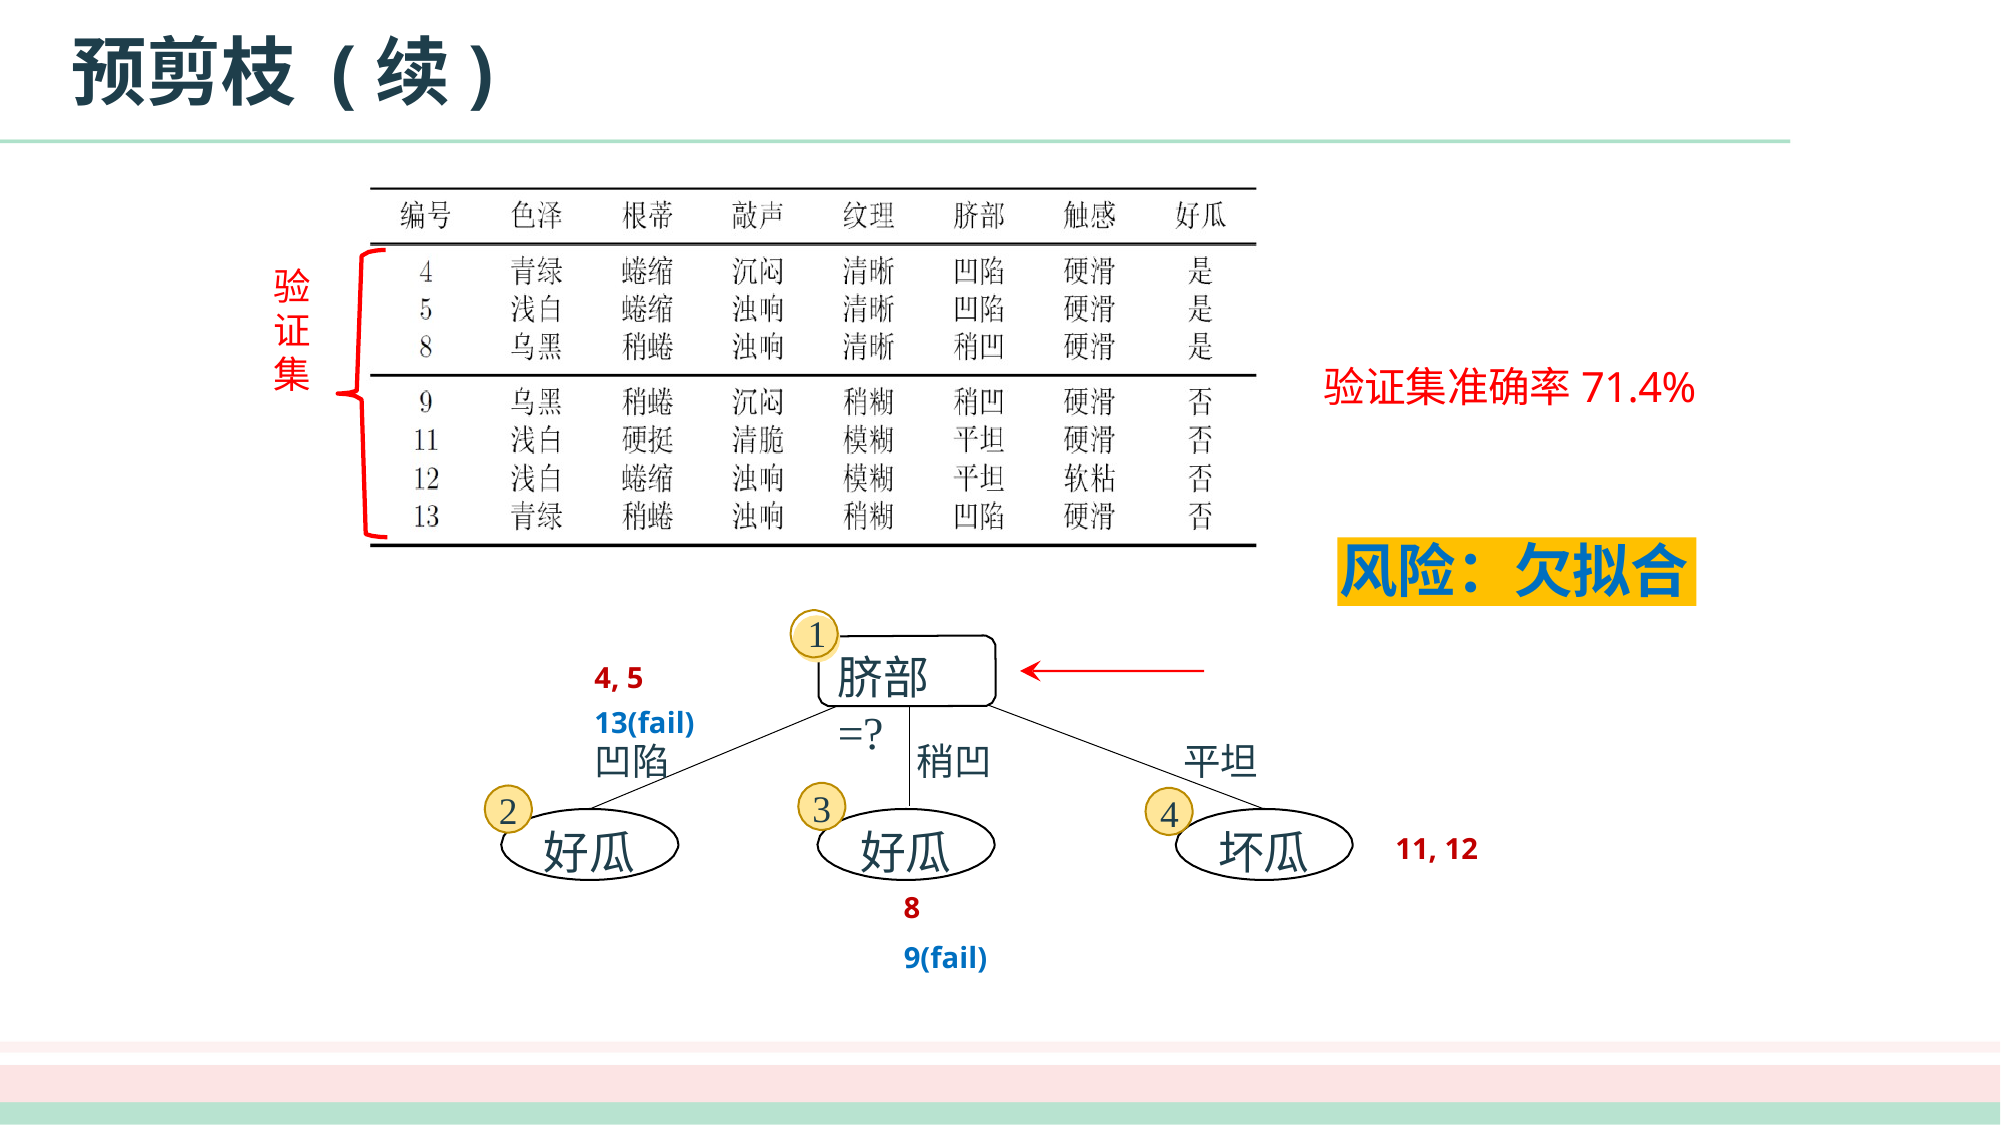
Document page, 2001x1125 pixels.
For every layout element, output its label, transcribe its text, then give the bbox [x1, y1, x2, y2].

text_box [839, 635, 996, 706]
text_box [484, 789, 496, 829]
text_box 3 [810, 784, 834, 830]
text_box [337, 249, 388, 538]
title 预剪枝 (续) [56, 11, 1782, 140]
text_box [501, 809, 679, 875]
text_box [366, 184, 1261, 551]
text_box [1145, 791, 1157, 832]
text_box [1181, 791, 1193, 832]
text_box 4, 5 [592, 659, 689, 695]
text_box [798, 786, 810, 827]
text_box 13(fail) [592, 704, 710, 740]
text_box 稍凹 [914, 738, 994, 784]
text_box 8 [901, 888, 998, 924]
picture [0, 0, 2001, 1125]
text_box 脐部=? [835, 648, 978, 759]
text_box [818, 655, 835, 707]
text_box [1020, 660, 1205, 682]
text_box 好瓜 [541, 823, 638, 879]
text_box [520, 788, 532, 830]
text_box 4 [1157, 789, 1181, 835]
text_box [794, 627, 841, 663]
text_box 凹陷 [592, 740, 672, 784]
text_box 11, 12 [1393, 830, 1490, 866]
text_box 风险：欠拟合 [1337, 537, 1697, 606]
text_box 1 [805, 610, 829, 656]
text_box 坏瓜 [1216, 823, 1313, 879]
text_box [829, 615, 838, 652]
text_box 验 证 集 [271, 265, 313, 398]
text_box 2 [496, 787, 520, 833]
text_box 平坦 [1180, 738, 1261, 784]
text_box [790, 611, 805, 656]
text_box 好瓜 [858, 823, 955, 879]
text_box 验证集准确率71.4% [1309, 353, 1712, 419]
text_box [834, 786, 846, 827]
text_box [1175, 809, 1353, 875]
text_box [817, 808, 995, 875]
text_box 9(fail) [901, 939, 1020, 975]
